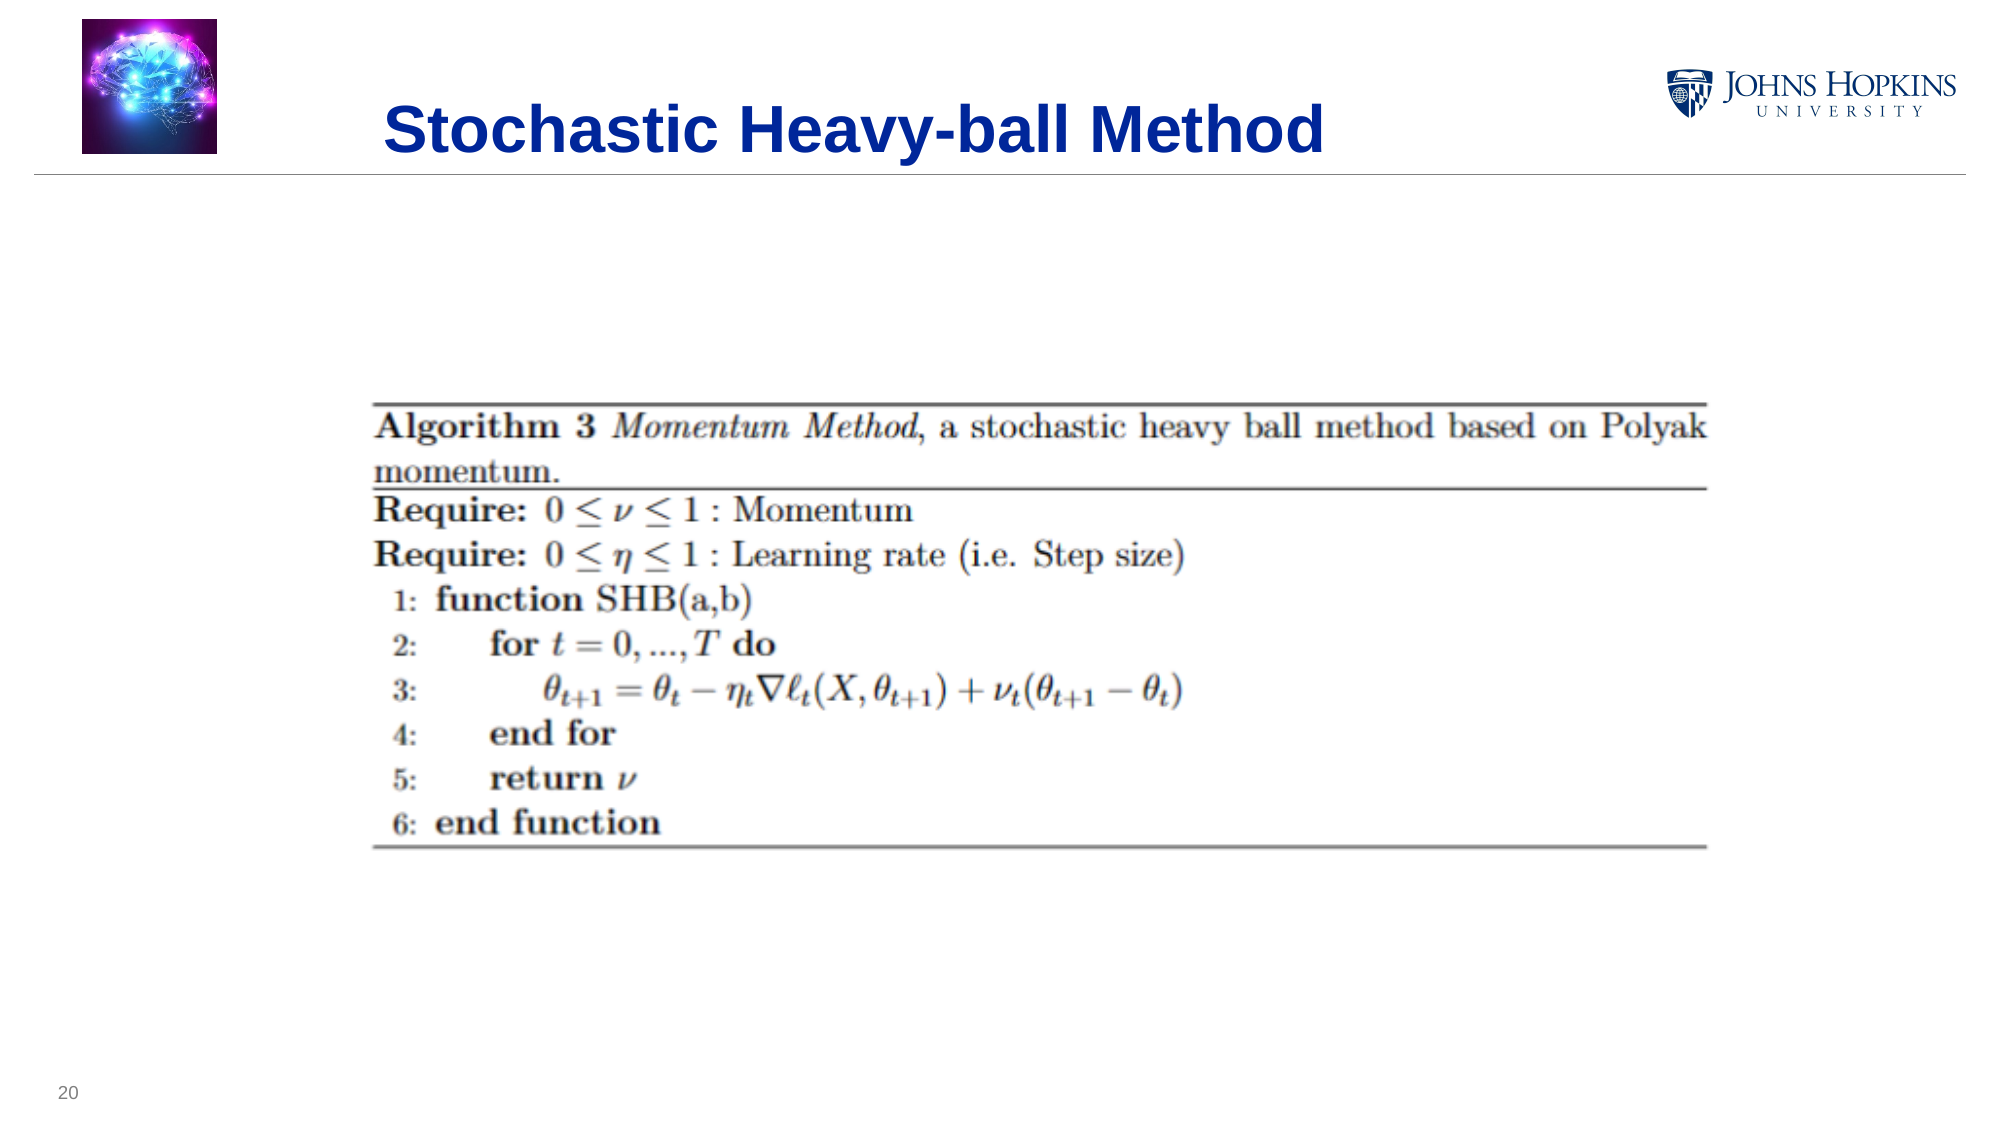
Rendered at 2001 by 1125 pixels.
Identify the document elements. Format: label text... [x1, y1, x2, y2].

slide_number 20 [43, 1061, 131, 1122]
title Stochastic Heavy-ball Method [74, 23, 1624, 175]
picture [1624, 0, 1999, 219]
picture [315, 364, 1742, 888]
picture [81, 19, 217, 154]
